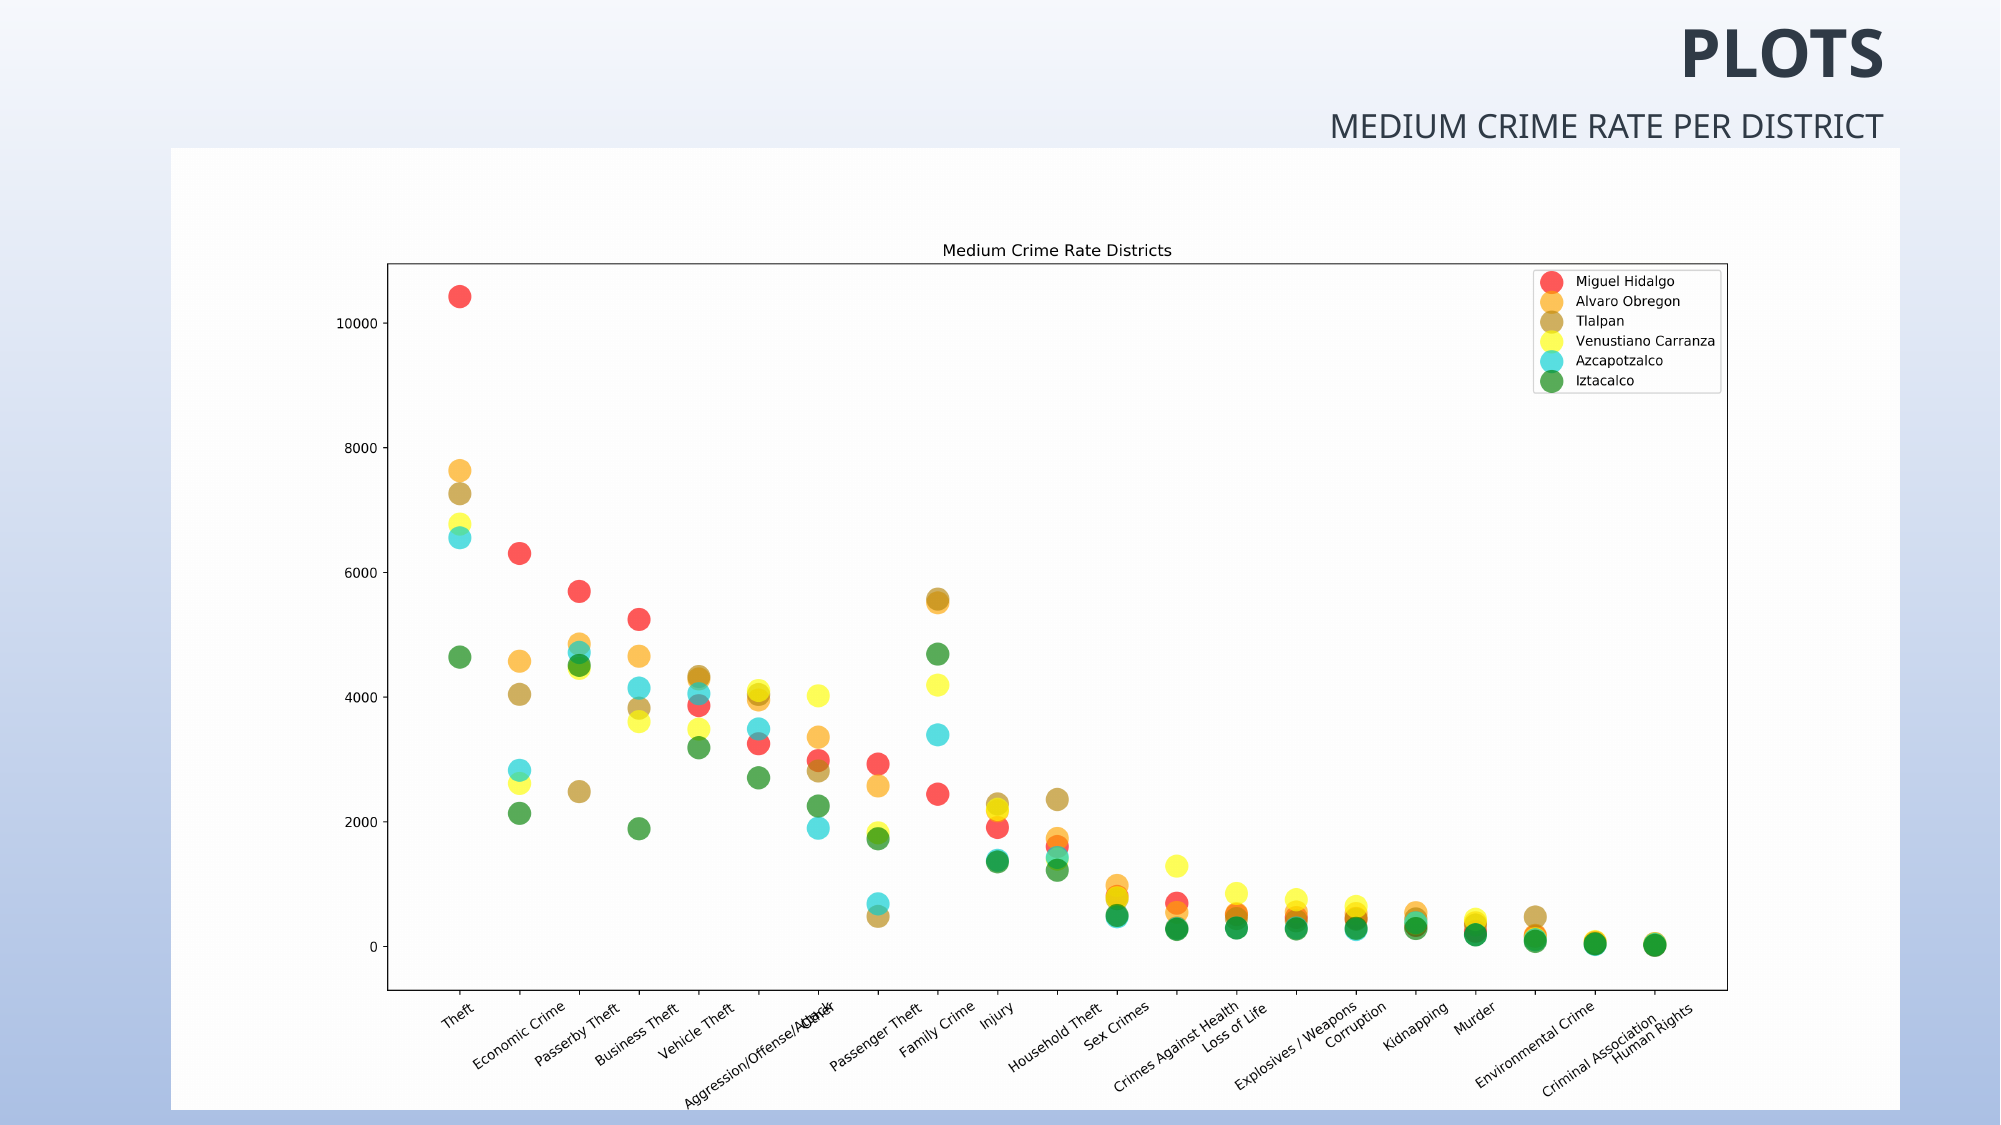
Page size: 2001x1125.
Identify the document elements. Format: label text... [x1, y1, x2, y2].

text_box Medium Crime Rate Per District [637, 101, 1900, 148]
picture [170, 148, 1900, 1110]
text_box Plots [637, 0, 1900, 101]
